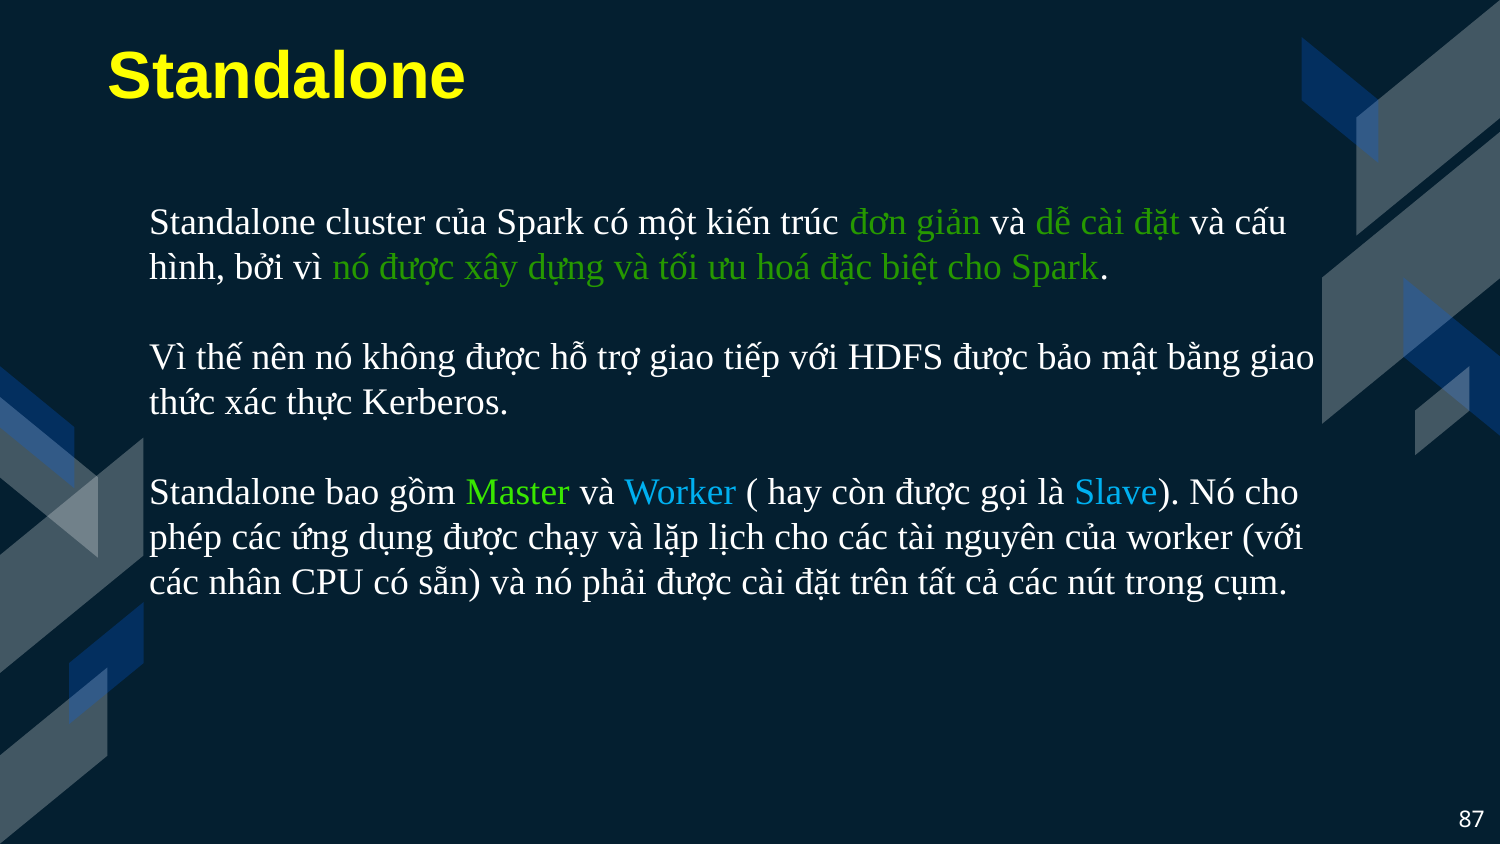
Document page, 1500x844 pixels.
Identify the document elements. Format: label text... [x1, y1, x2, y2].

slide_number 87 [1403, 789, 1500, 844]
text_box Standalone [93, 24, 1069, 120]
text_box Standalone cluster của Spark có một kiến trúc đơn giản và dễ cài đặt và cấu hình, bởi vì nó được xây dựng và tối ưu hoá đặc biệt cho Spark. Vì thế nên nó không được hỗ trợ giao tiếp với HDFS được bảo mật bằng giao thức xác thực Kerberos. Standalone bao gồm Master và Worker ( hay còn được gọi là Slave). Nó cho phép các ứng dụng được chạy và lặp lịch cho các tài nguyên của worker (với các nhân CPU có sẵn) và nó phải được cài đặt trên tất cả các nút trong cụm. [134, 190, 1335, 655]
